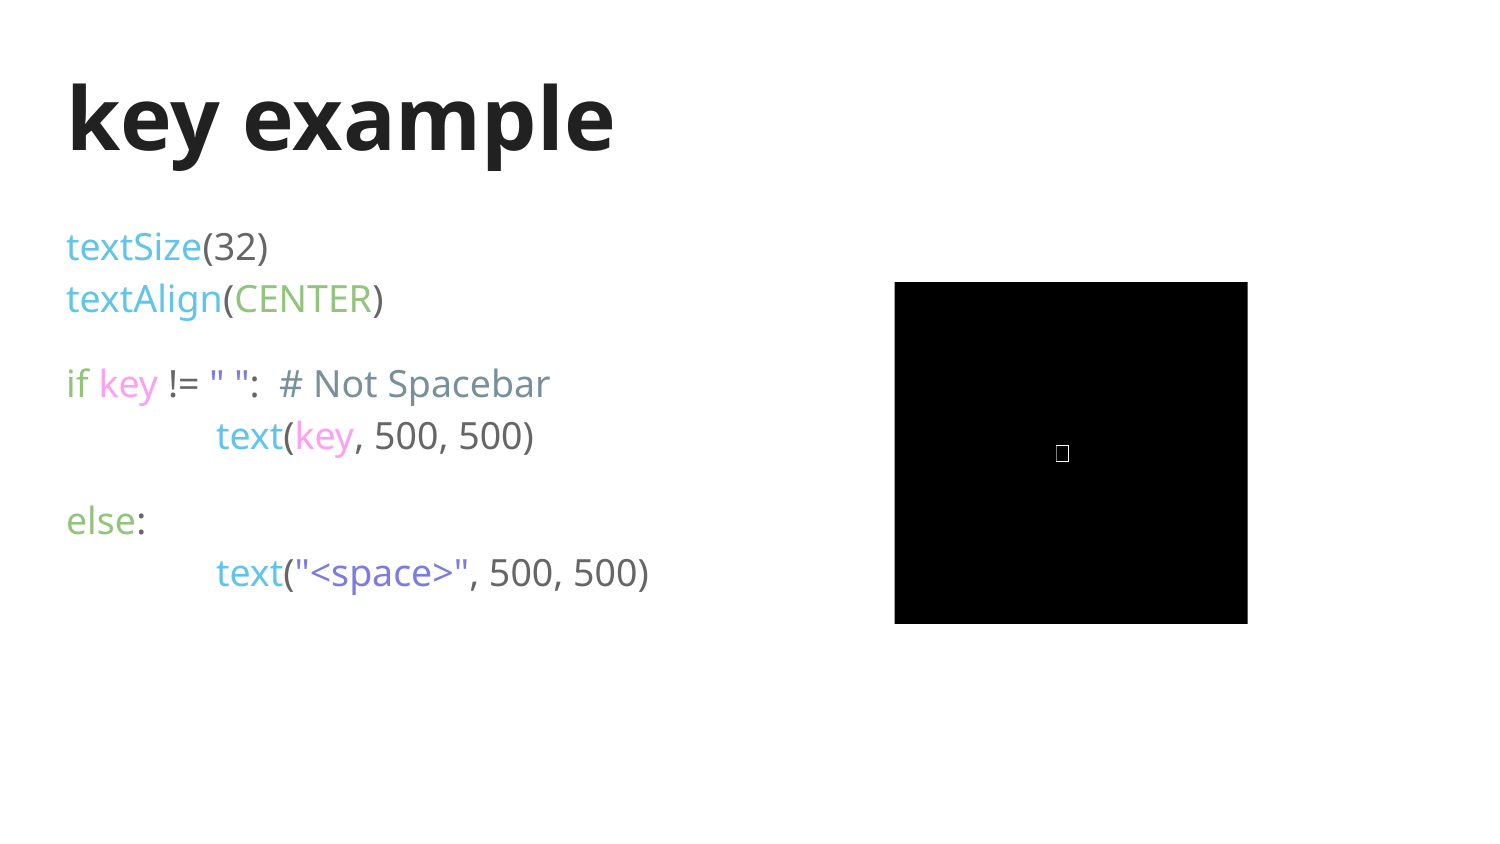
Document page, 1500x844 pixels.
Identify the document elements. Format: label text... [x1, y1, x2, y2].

picture [894, 282, 1248, 624]
list textSize(32) textAlign(CENTER) if key != " ": # Not Spacebar text(key, 500, 500) else: text("<space>", 500, 500) [51, 201, 1449, 809]
title key example [51, 48, 1449, 180]
